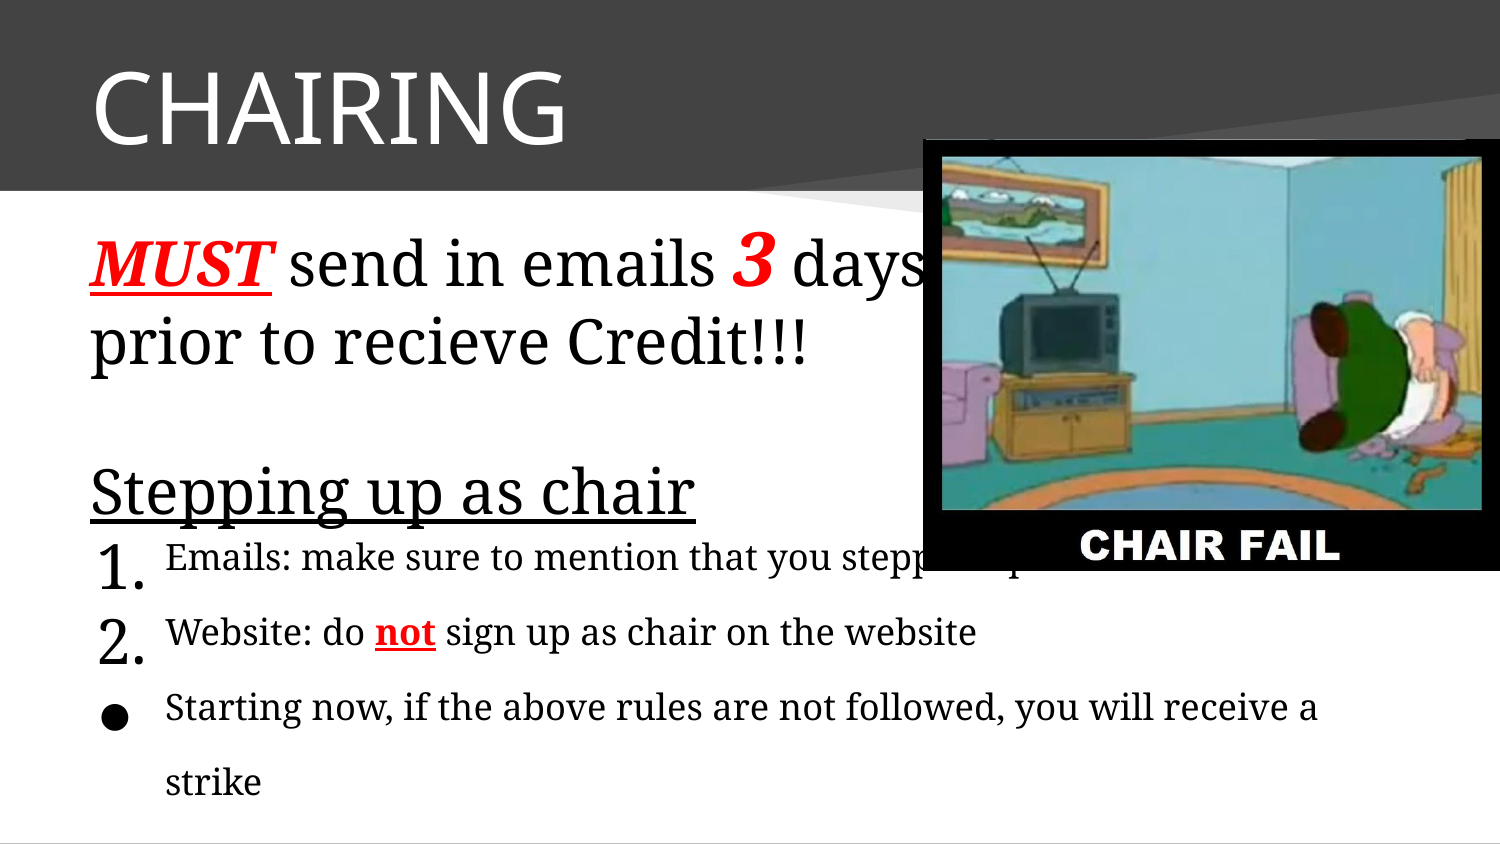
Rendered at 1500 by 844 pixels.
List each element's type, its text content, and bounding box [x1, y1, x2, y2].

list MUST send in emails 3 days prior to recieve Credit!!! Stepping up as chair Emails: make sure to mention that you stepped up as chair Website: do not sign up as chair on the website Starting now, if the above rules are not followed, you will receive a strike [75, 196, 1425, 808]
title CHAIRING [75, 33, 1425, 175]
picture [922, 138, 1500, 571]
